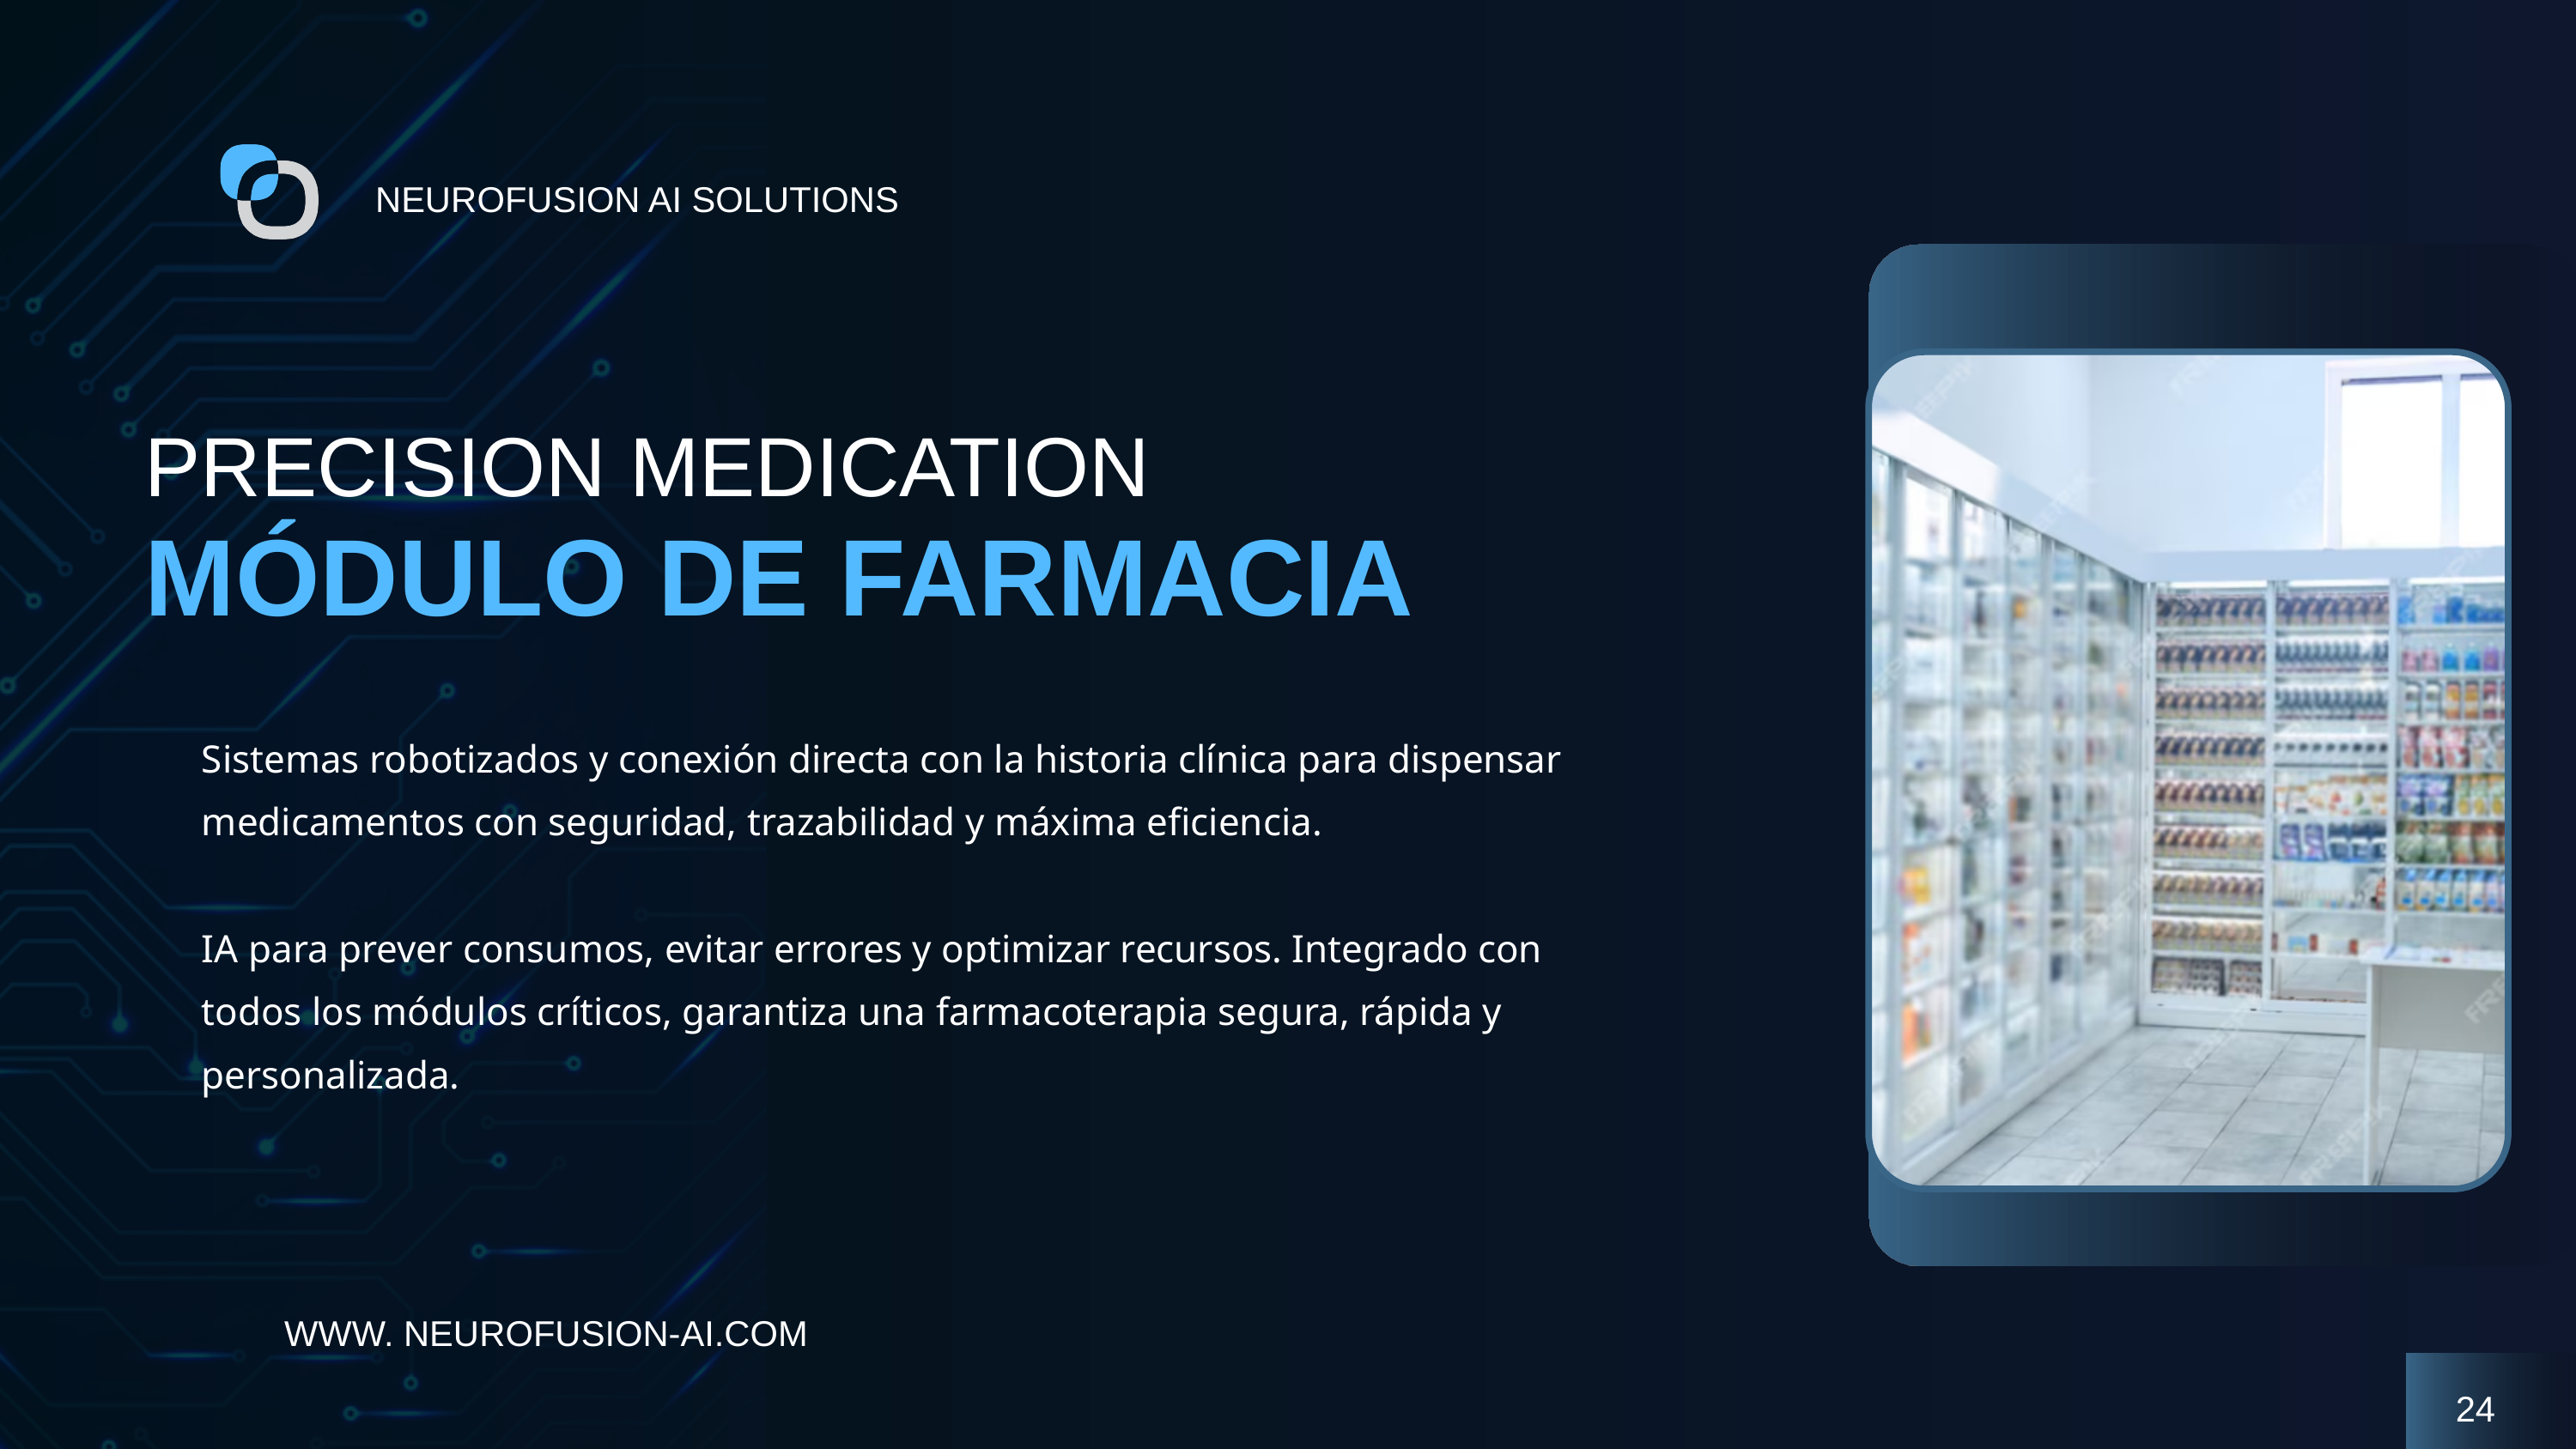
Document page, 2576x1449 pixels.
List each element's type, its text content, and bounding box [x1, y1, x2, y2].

text_box PRECISION MEDICATION [144, 372, 1598, 454]
text_box WWW. NEUROFUSION-AI.COM [284, 1293, 914, 1354]
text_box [1868, 223, 2576, 1266]
text_box [220, 144, 319, 239]
text_box [0, 0, 767, 1449]
text_box MÓDULO DE FARMACIA [144, 454, 1825, 638]
text_box Sistemas robotizados y conexión directa con la historia clínica para dispensar medicamentos con seguridad, trazabilidad y máxima eficiencia. IA para prever consumos, evitar errores y optimizar recursos. Integrado con todos los módulos críticos, garantiza una farmacoterapia segura, rápida y personalizada. [201, 717, 1600, 1160]
text_box NEUROFUSION AI SOLUTIONS [365, 160, 985, 221]
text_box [2406, 1332, 2576, 1449]
